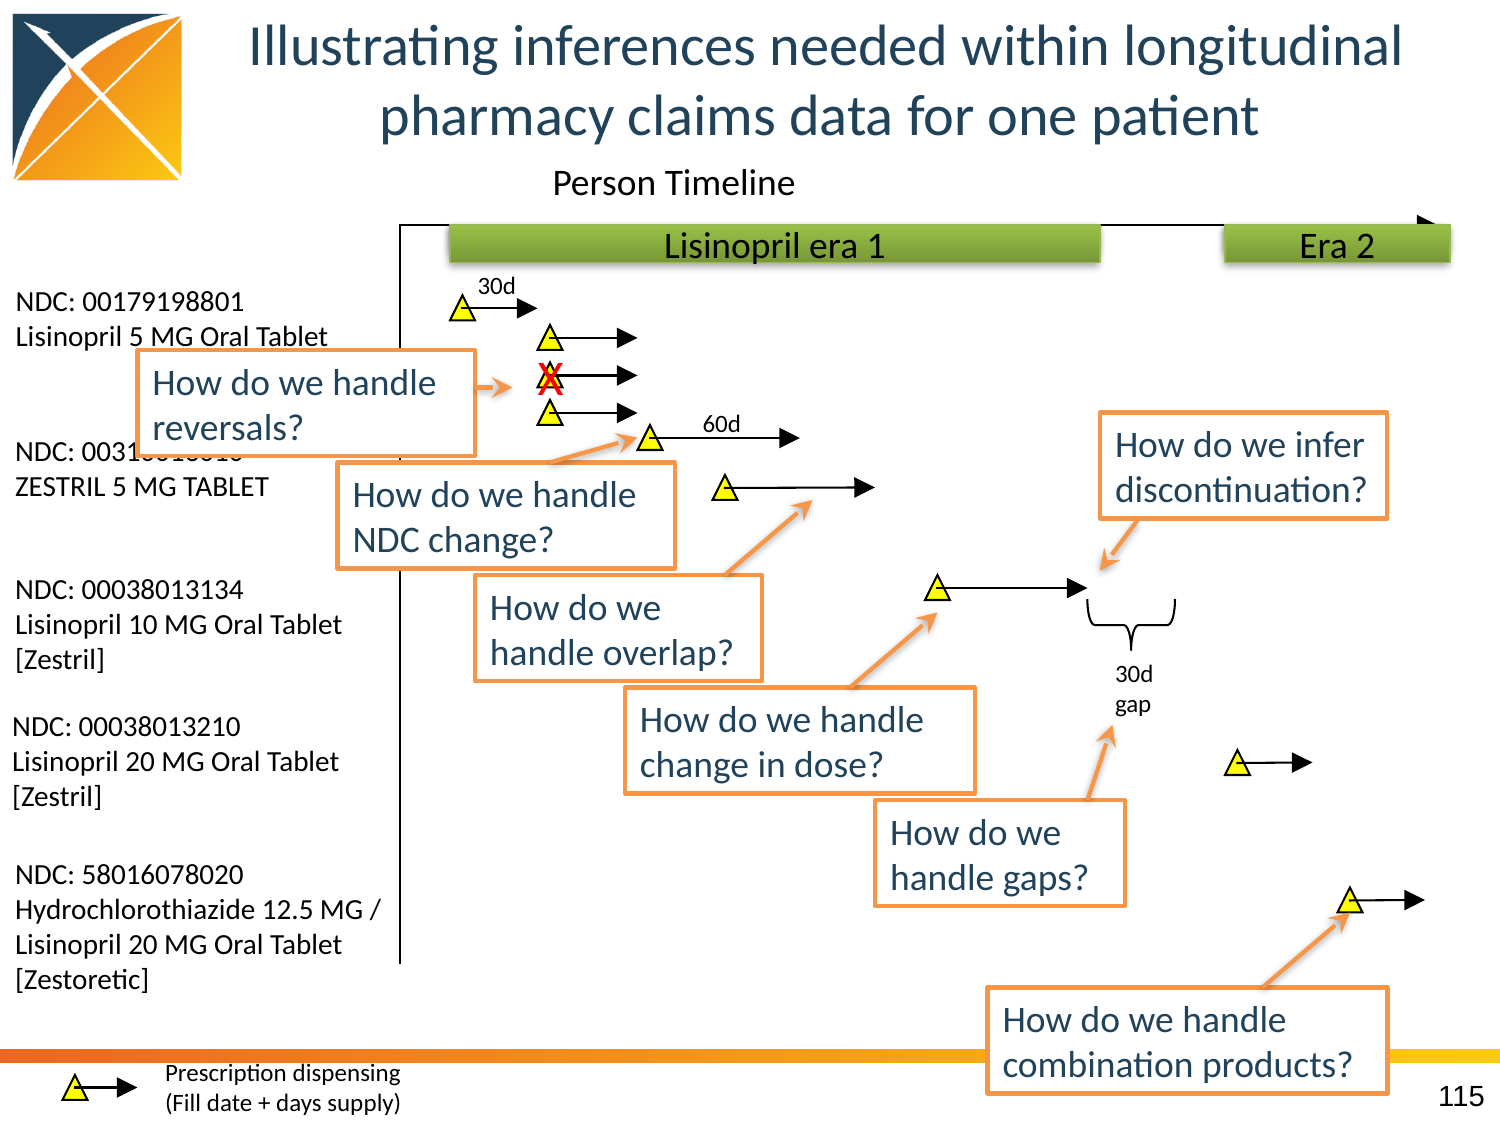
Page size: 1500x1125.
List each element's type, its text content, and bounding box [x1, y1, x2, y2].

text_box How do we handle reversals? [137, 350, 396, 456]
text_box Prescription dispensing (Fill date + days supply) [149, 1049, 513, 1125]
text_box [1099, 520, 1138, 571]
text_box NDC: 00038013134 Lisinopril 10 MG Oral Tablet [Zestril] [0, 562, 396, 684]
text_box [1087, 600, 1175, 650]
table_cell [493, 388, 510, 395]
text_box Person Timeline [537, 149, 988, 211]
text_box X [522, 338, 573, 415]
text_box NDC: 58016078020 Hydrochlorothiazide 12.5 MG / Lisinopril 20 MG Oral Tablet [Zestoretic] [0, 848, 400, 1005]
text_box [924, 575, 950, 601]
text_box How do we handle overlap? [474, 575, 763, 681]
text_box 30d gap [1099, 650, 1175, 726]
text_box How do we infer discontinuation? [1099, 412, 1388, 519]
text_box [543, 324, 557, 338]
text_box How do we handle NDC change? [337, 462, 396, 569]
text_box How do we handle change in dose? [624, 687, 975, 794]
text_box [1224, 750, 1250, 775]
text_box 60d [687, 399, 763, 437]
text_box [640, 425, 663, 451]
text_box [724, 499, 813, 576]
slide_number 115 [1149, 1065, 1500, 1125]
text_box NDC: 00310013010 ZESTRIL 5 MG TABLET [0, 425, 287, 511]
text_box [450, 296, 475, 321]
text_box How do we handle combination products? [987, 987, 1388, 1094]
text_box NDC: 00038013210 Lisinopril 20 MG Oral Tablet [Zestril] [0, 699, 366, 822]
text_box 30d [462, 271, 538, 308]
text_box How do we handle gaps? [875, 800, 1125, 906]
title Illustrating inferences needed within longitudinal pharmacy claims data for one patient [228, 18, 1425, 136]
text_box [1338, 887, 1363, 913]
text_box How do we handle reversals? [403, 350, 475, 456]
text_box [1262, 912, 1351, 988]
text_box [549, 437, 638, 463]
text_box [849, 612, 938, 688]
text_box NDC: 00179198801 Lisinopril 5 MG Oral Tablet [0, 275, 348, 361]
text_box [712, 474, 731, 500]
text_box [62, 1074, 88, 1100]
text_box Era 2 [1224, 224, 1450, 263]
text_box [1087, 724, 1113, 801]
text_box Lisinopril era 1 [450, 233, 1100, 263]
text_box How do we handle NDC change? [403, 462, 675, 569]
text_box [537, 399, 563, 425]
picture [0, 0, 206, 200]
